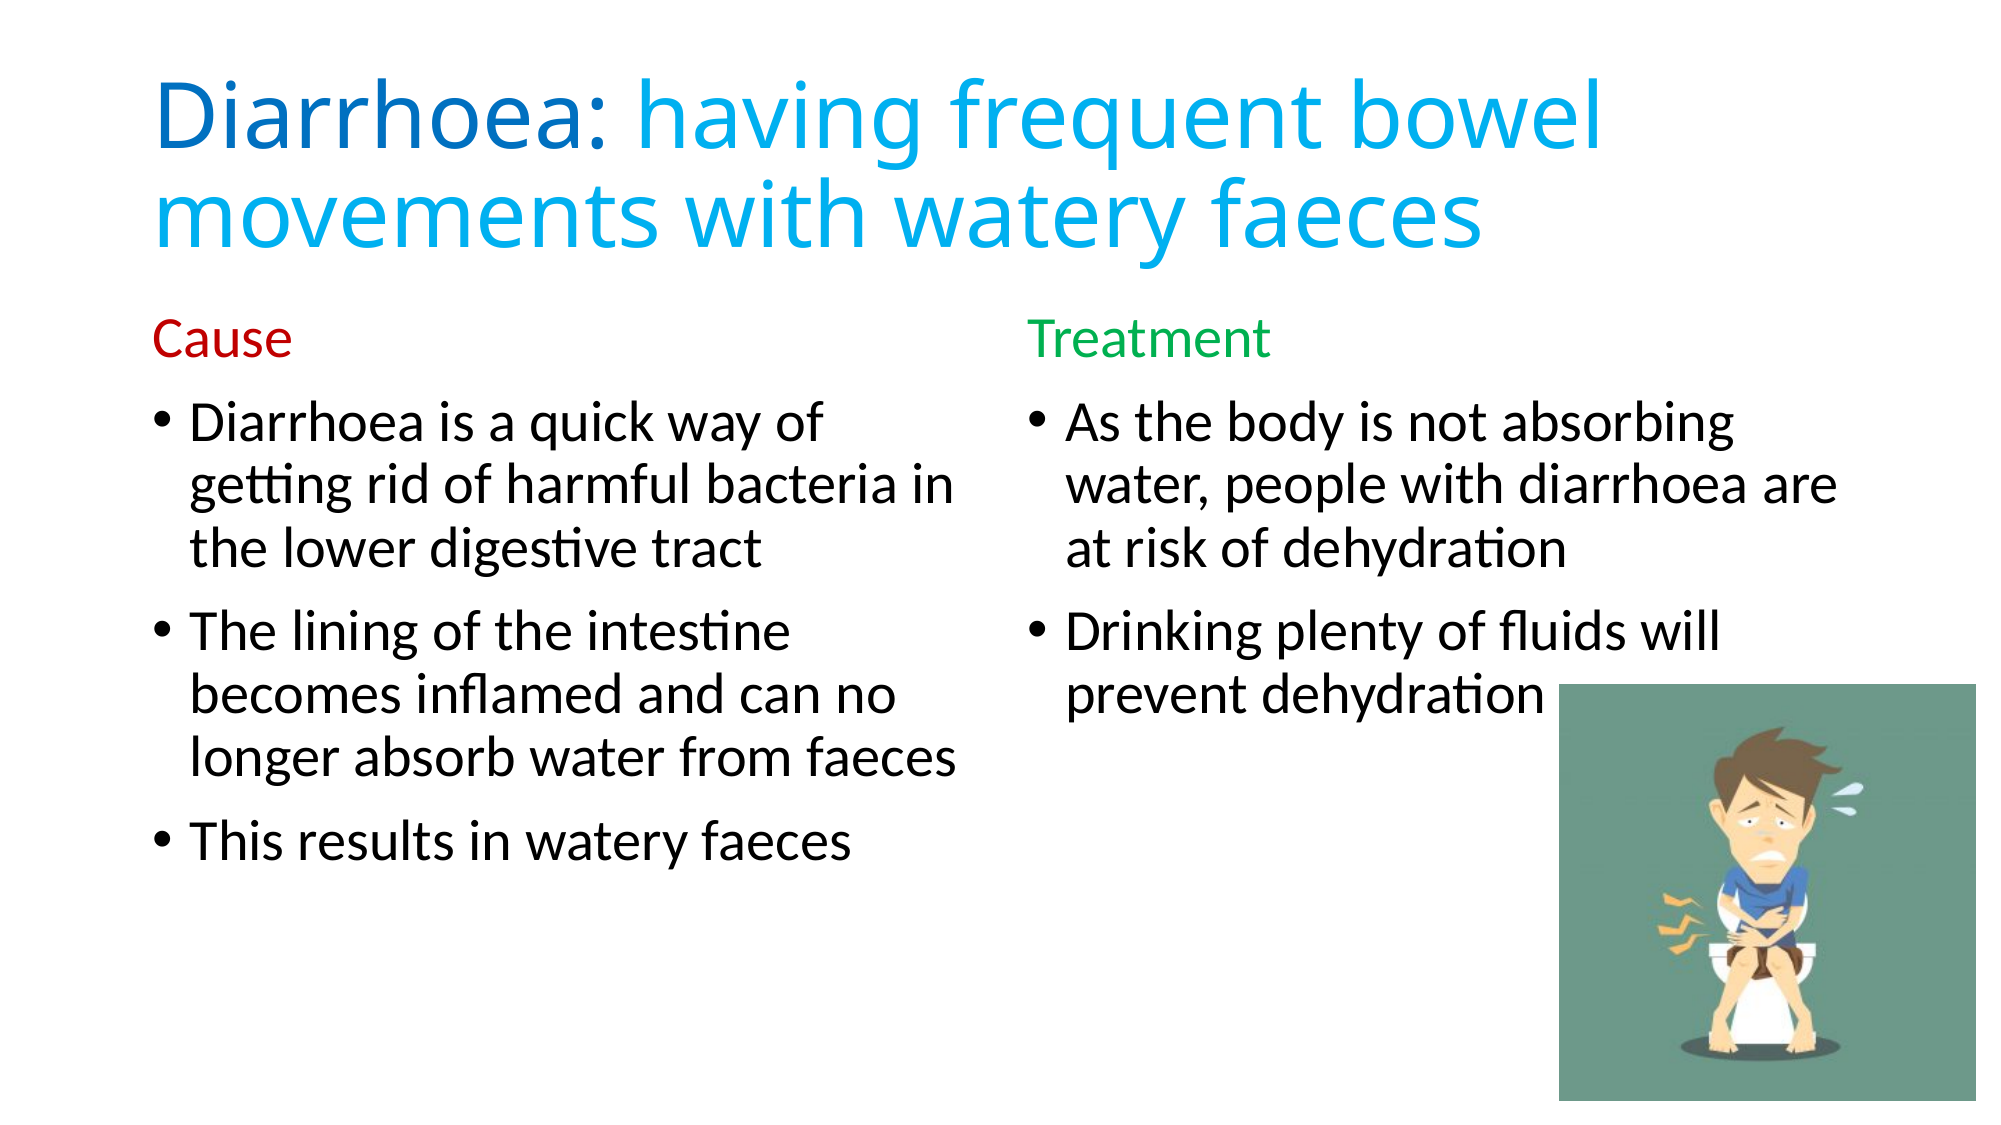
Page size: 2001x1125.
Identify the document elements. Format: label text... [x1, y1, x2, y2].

list Cause Diarrhoea is a quick way of getting rid of harmful bacteria in the lower digestive tract The lining of the intestine becomes inflamed and can no longer absorb water from faeces This results in watery faeces [137, 299, 988, 1014]
list Treatment As the body is not absorbing water, people with diarrhoea are at risk of dehydration Drinking plenty of fluids will prevent dehydration [1012, 299, 1863, 1014]
picture [1559, 684, 1976, 1101]
title Diarrhoea: having frequent bowel movements with watery faeces [137, 59, 1863, 278]
